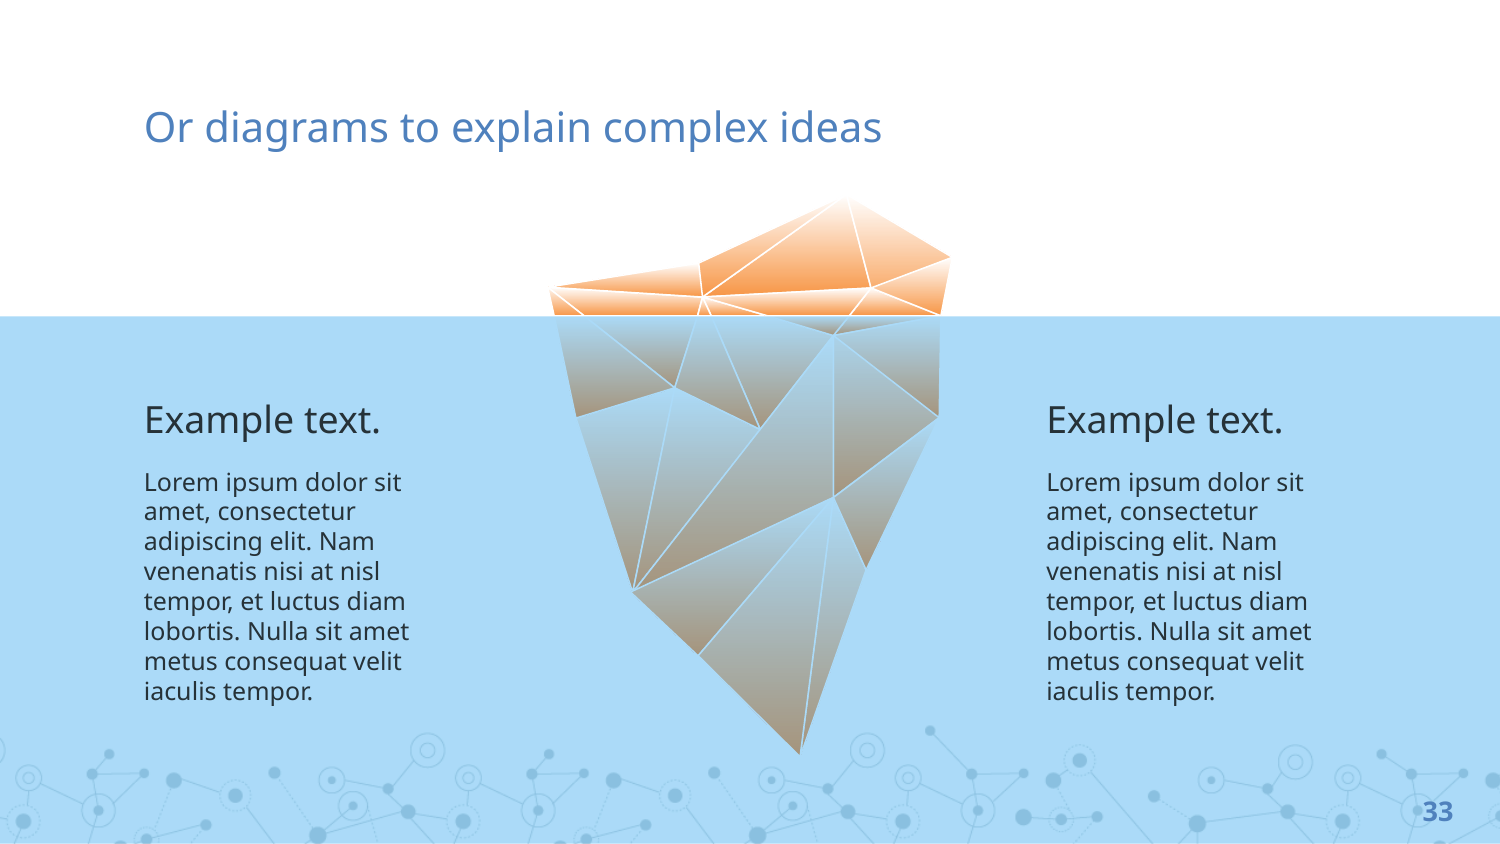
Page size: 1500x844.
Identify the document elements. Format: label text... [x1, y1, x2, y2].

title Or diagrams to explain complex ideas [128, 50, 1372, 166]
picture [0, 0, 1500, 316]
text_box Example text. Lorem ipsum dolor sit amet, consectetur adipiscing elit. Nam venenatis nisi at nisl tempor, et luctus diam lobortis. Nulla sit amet metus consequat velit iaculis tempor. [1031, 388, 1377, 787]
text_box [547, 194, 953, 758]
text_box Example text. Lorem ipsum dolor sit amet, consectetur adipiscing elit. Nam venenatis nisi at nisl tempor, et luctus diam lobortis. Nulla sit amet metus consequat velit iaculis tempor. [128, 388, 475, 787]
text_box [0, 316, 1500, 844]
slide_number 33 [1378, 779, 1469, 844]
